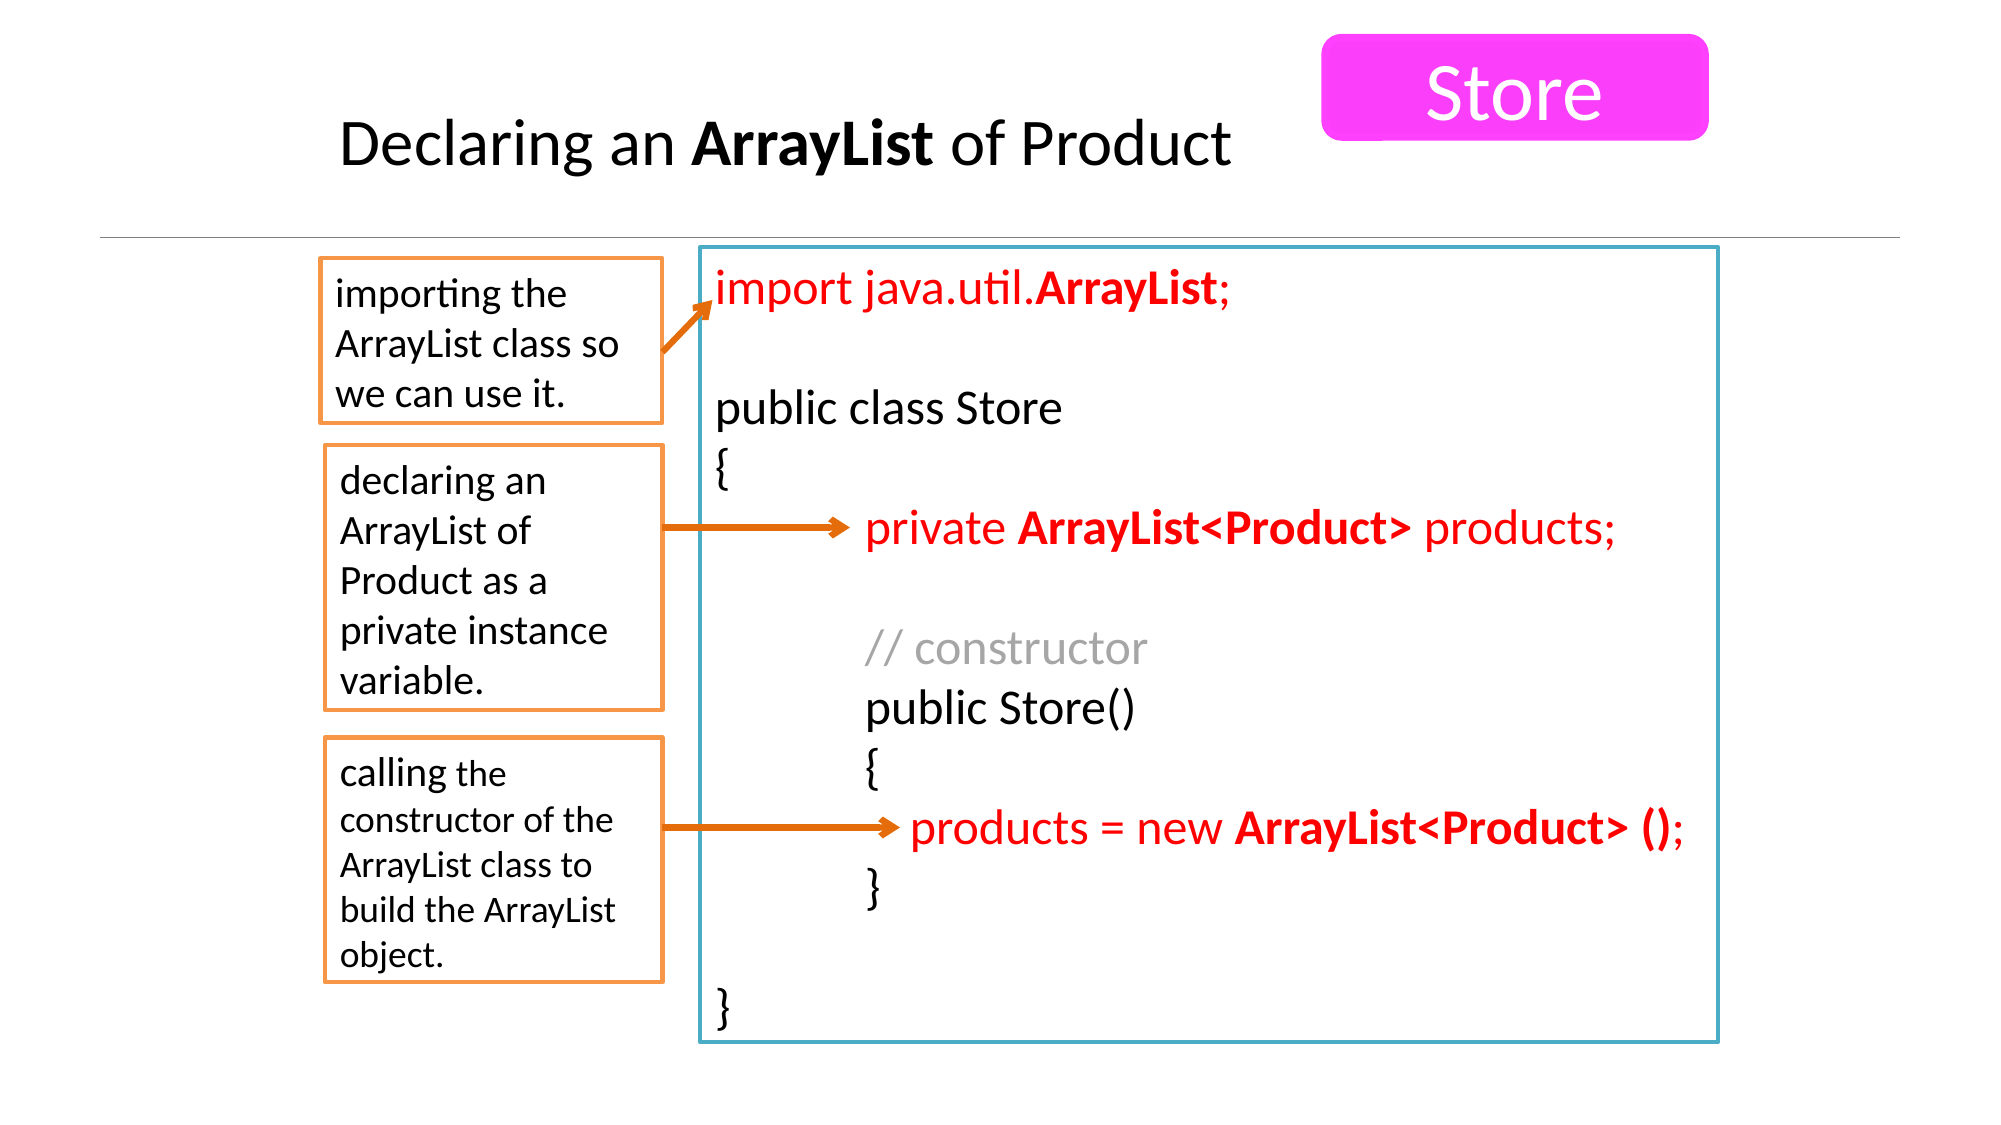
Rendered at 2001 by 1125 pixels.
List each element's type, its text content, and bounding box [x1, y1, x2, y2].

text_box importing the ArrayList class so we can use it. [318, 256, 664, 425]
text_box declaring an ArrayList of Product as a private instance variable. [323, 443, 665, 712]
text_box import java.util.ArrayList; public class Store { private ArrayList<Product> products; // constructor public Store() { products = new ArrayList<Product> (); } } [698, 245, 1720, 1044]
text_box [662, 299, 713, 353]
title Declaring an ArrayList of Product [324, 45, 1630, 233]
text_box calling the constructor of the ArrayList class to build the ArrayList object. [323, 735, 665, 984]
text_box Store [1322, 35, 1708, 140]
